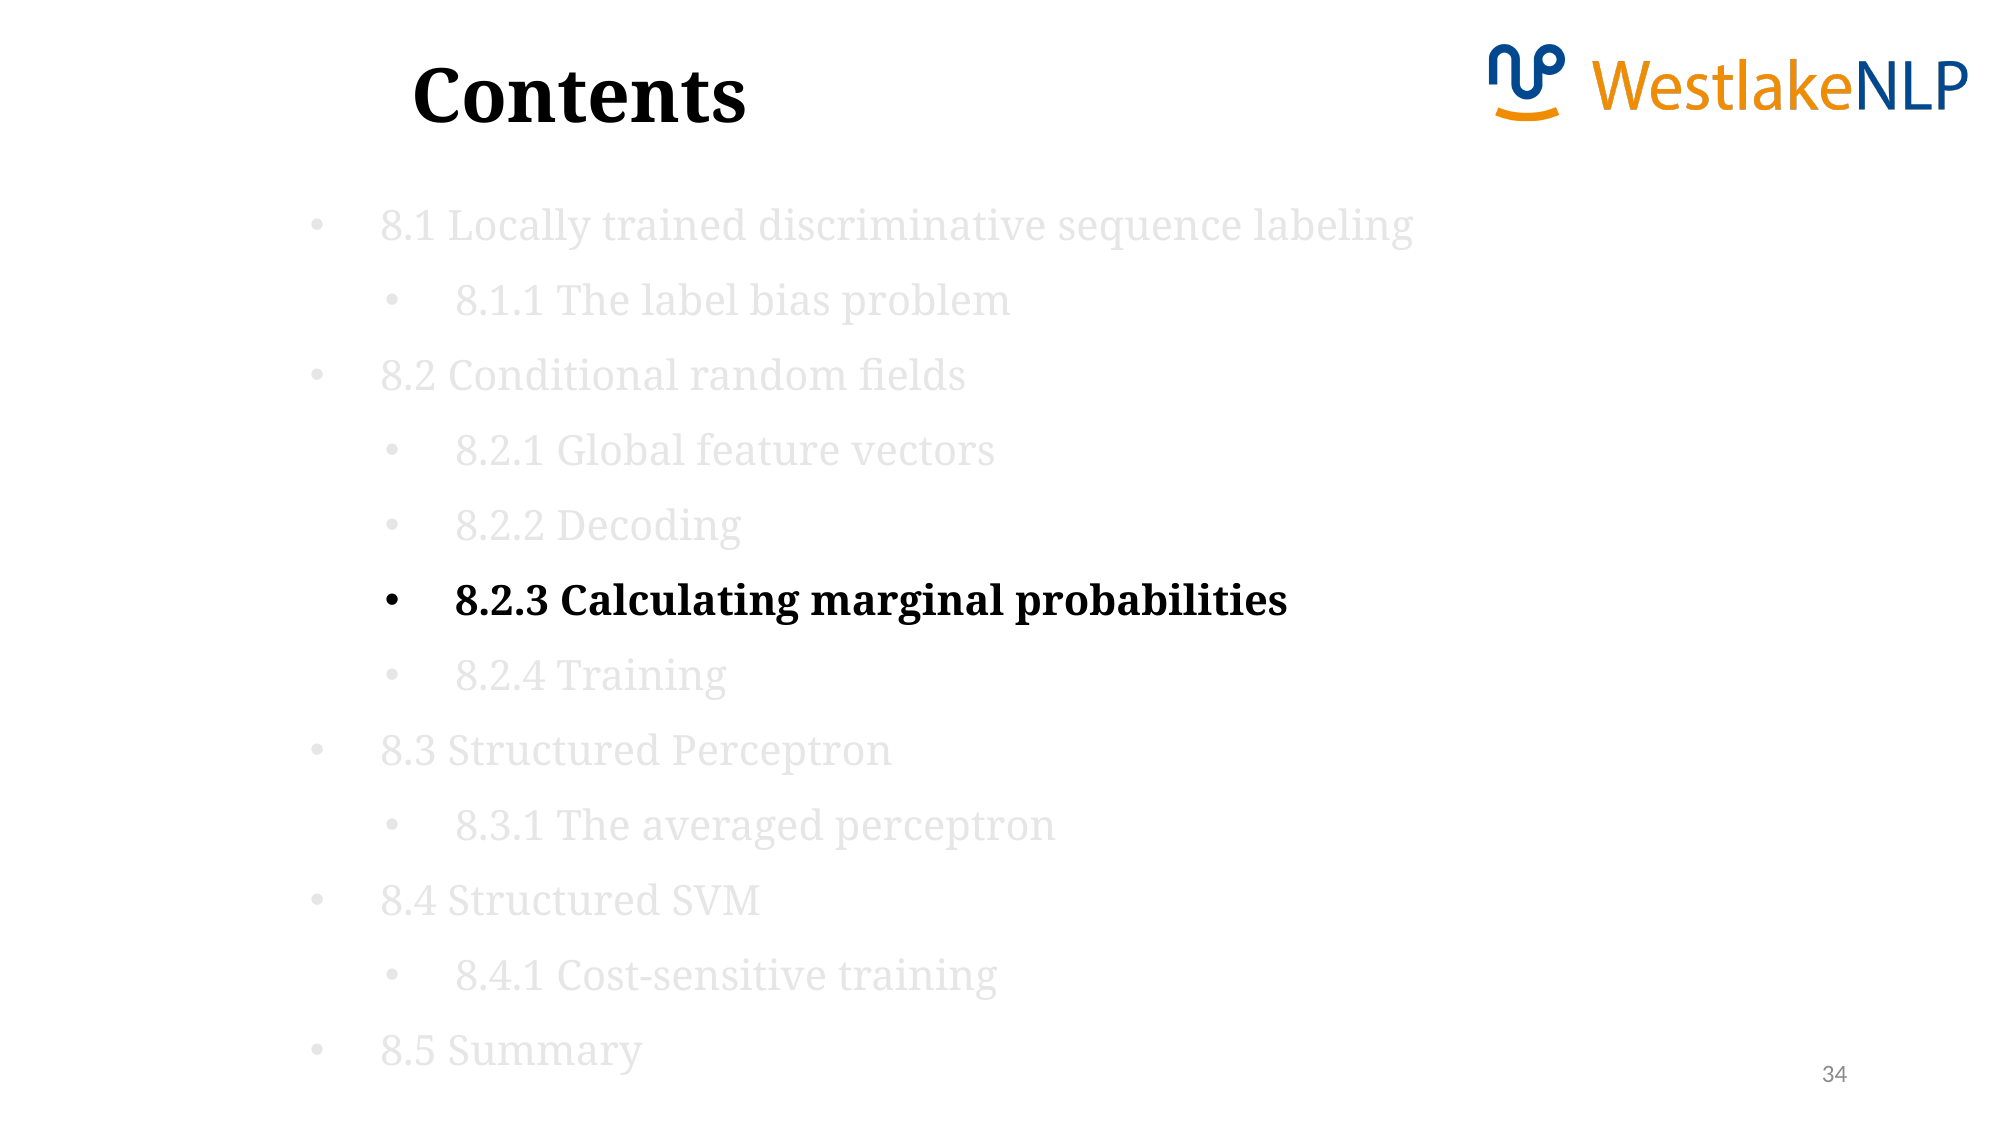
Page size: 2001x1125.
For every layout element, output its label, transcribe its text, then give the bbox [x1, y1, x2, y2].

slide_number 34 [1412, 1042, 1863, 1103]
picture [1459, 0, 2000, 170]
text_box Contents [396, 40, 898, 146]
text_box 8.1 Locally trained discriminative sequence labeling 8.1.1 The label bias problem 8.2 Conditional random fields 8.2.1 Global feature vectors 8.2.2 Decoding 8.2.3 Calculating marginal probabilities 8.2.4 Training 8.3 Structured Perceptron 8.3.1 The averaged perceptron 8.4 Structured SVM 8.4.1 Cost-sensitive training 8.5 Summary [294, 166, 1429, 1082]
